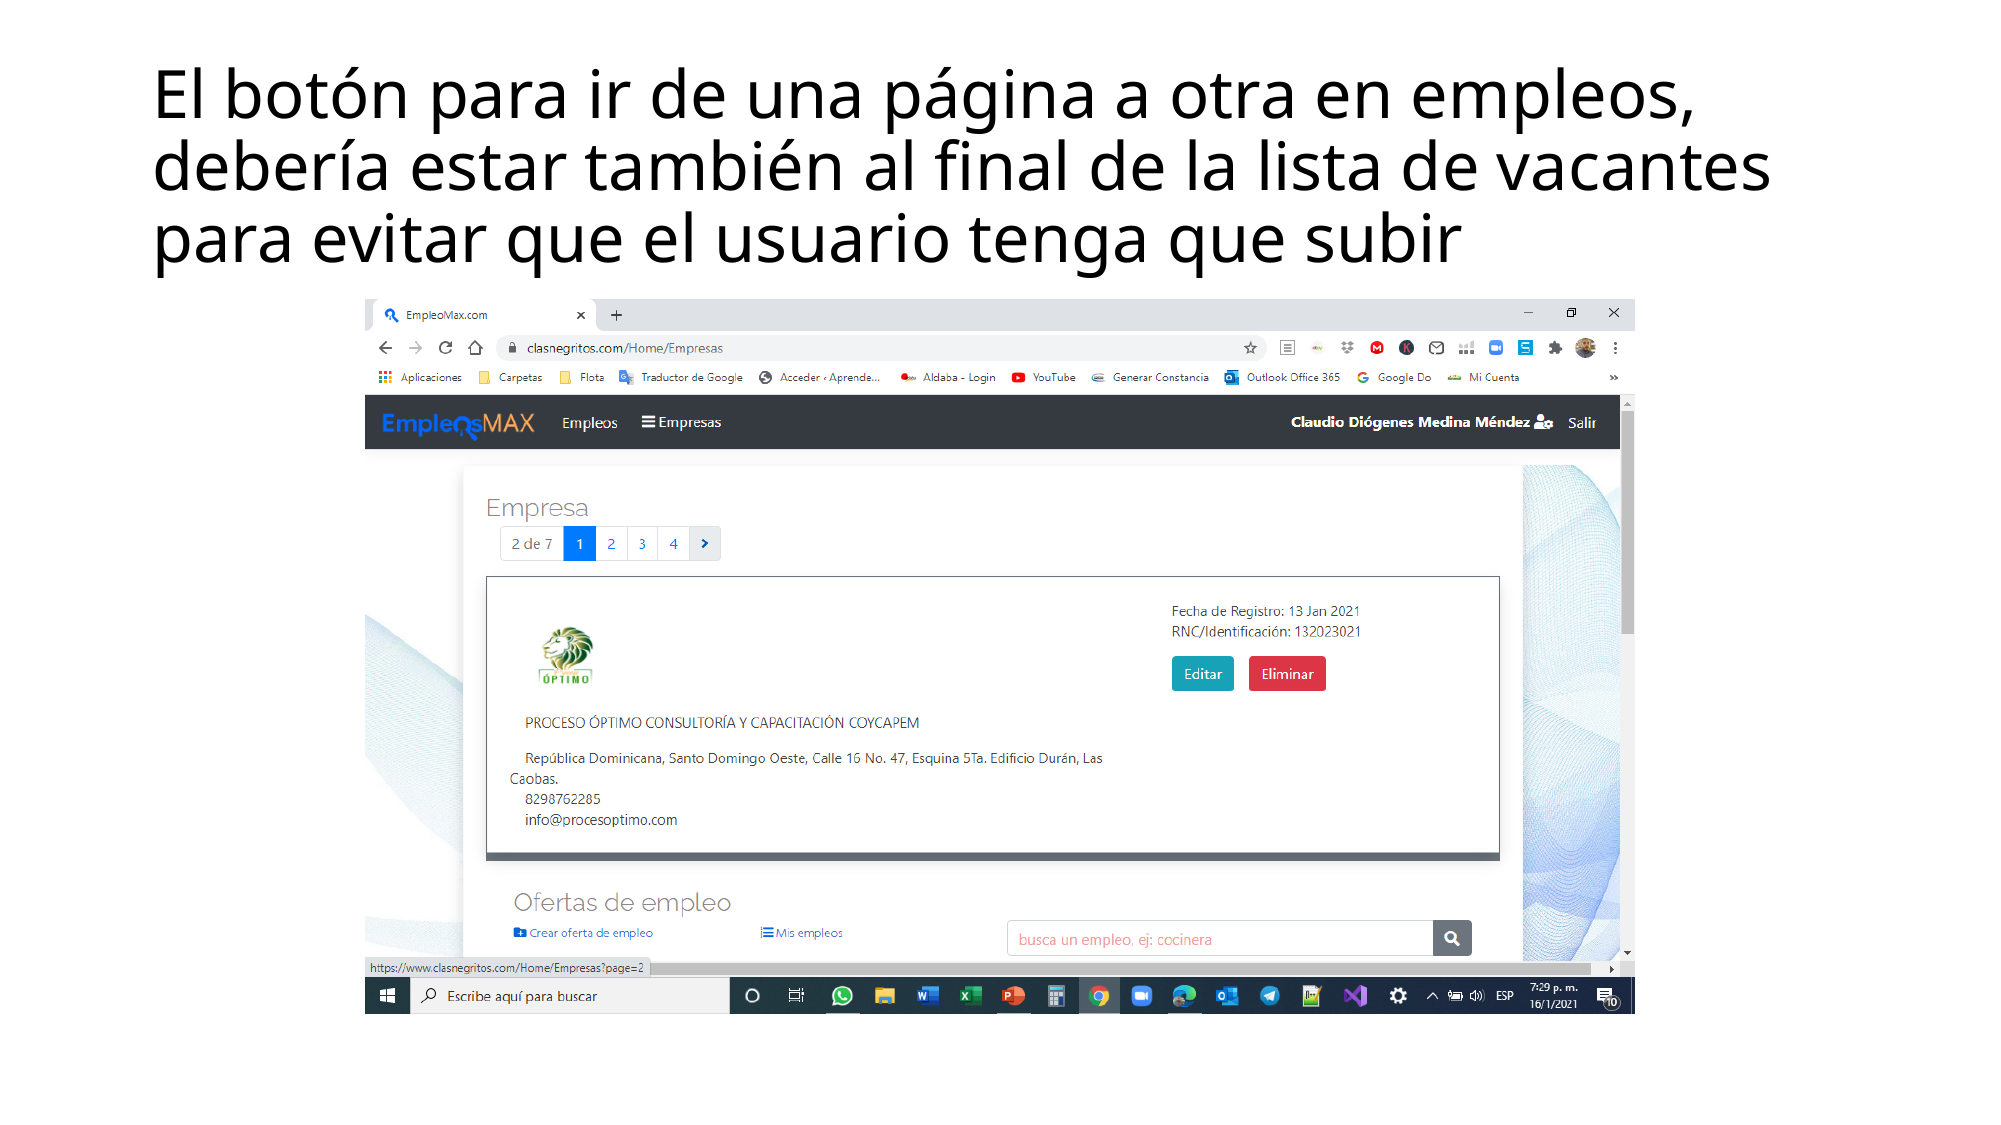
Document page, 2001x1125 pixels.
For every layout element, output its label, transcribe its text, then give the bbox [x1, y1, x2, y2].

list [365, 299, 1635, 1014]
title El botón para ir de una página a otra en empleos, debería estar también al final de la lista de vacantes para evitar que el usuario tenga que subir [137, 59, 1863, 278]
